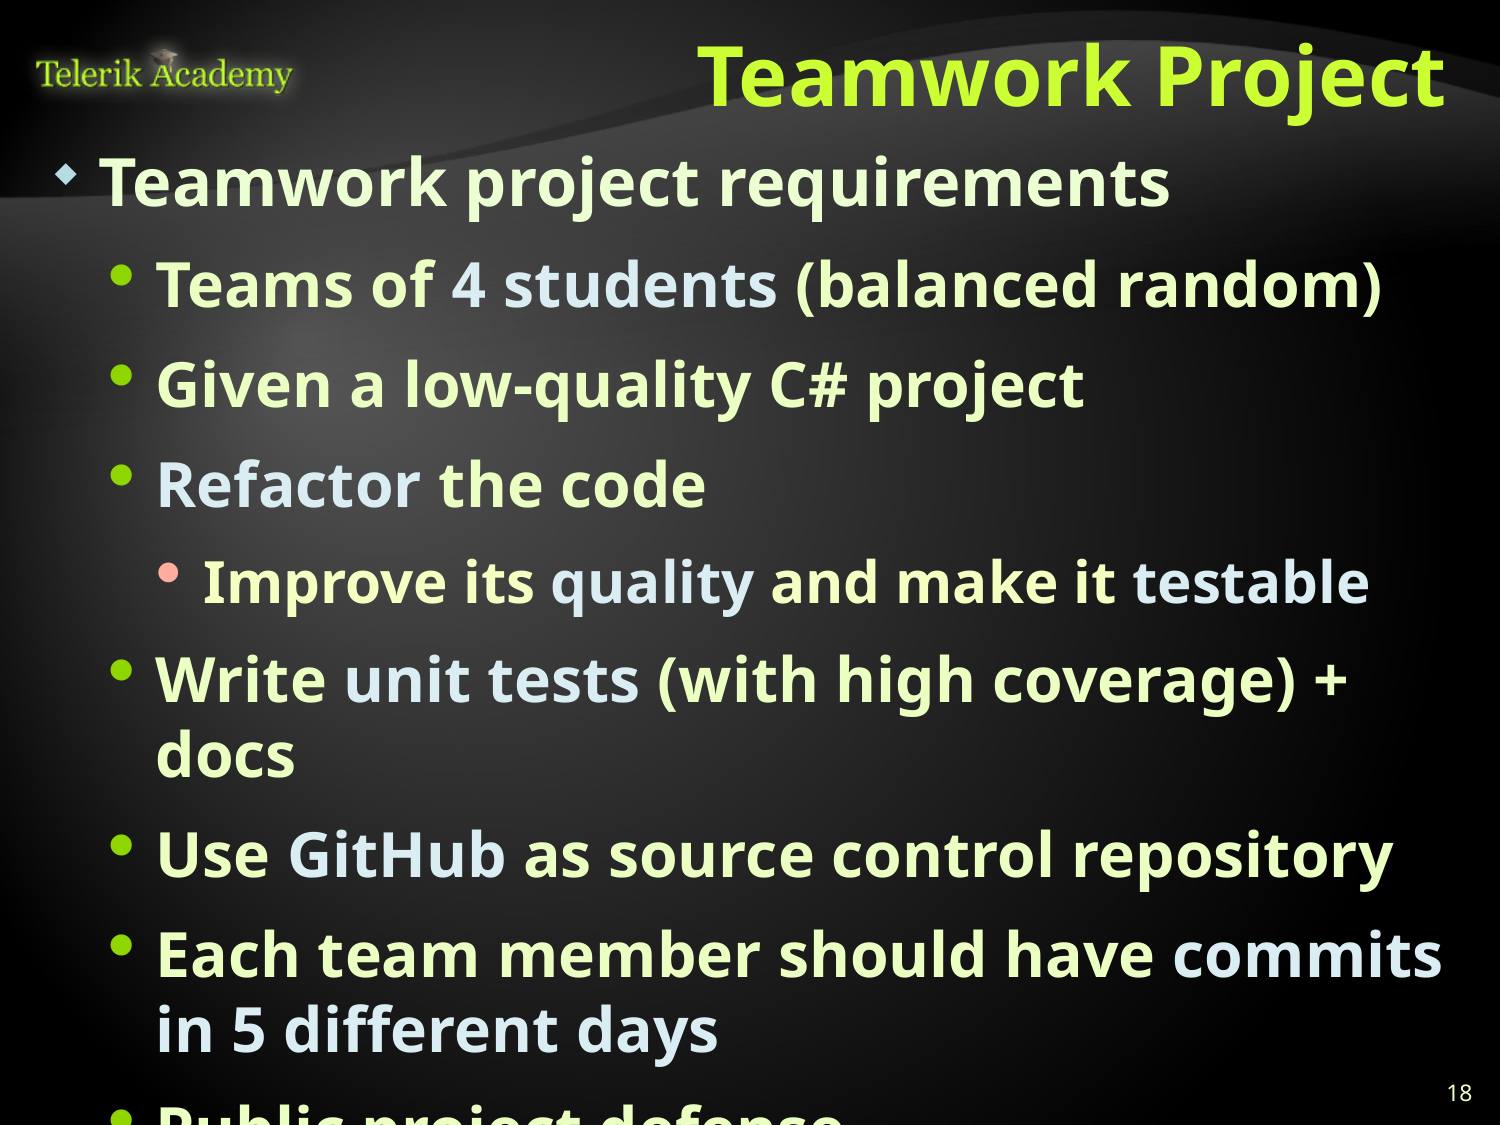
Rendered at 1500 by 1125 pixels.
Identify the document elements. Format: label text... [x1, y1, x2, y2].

picture [0, 0, 1500, 1125]
list Teamwork project requirements Teams of 4 students (balanced random) Given a low-quality C# project Refactor the code Improve its quality and make it testable Write unit tests (with high coverage) + docs Use GitHub as source control repository Each team member should have commits in 5 different days Public project defense [37, 132, 1463, 1096]
slide_number 18 [1412, 1074, 1488, 1113]
title Teamwork Project [300, 12, 1463, 132]
